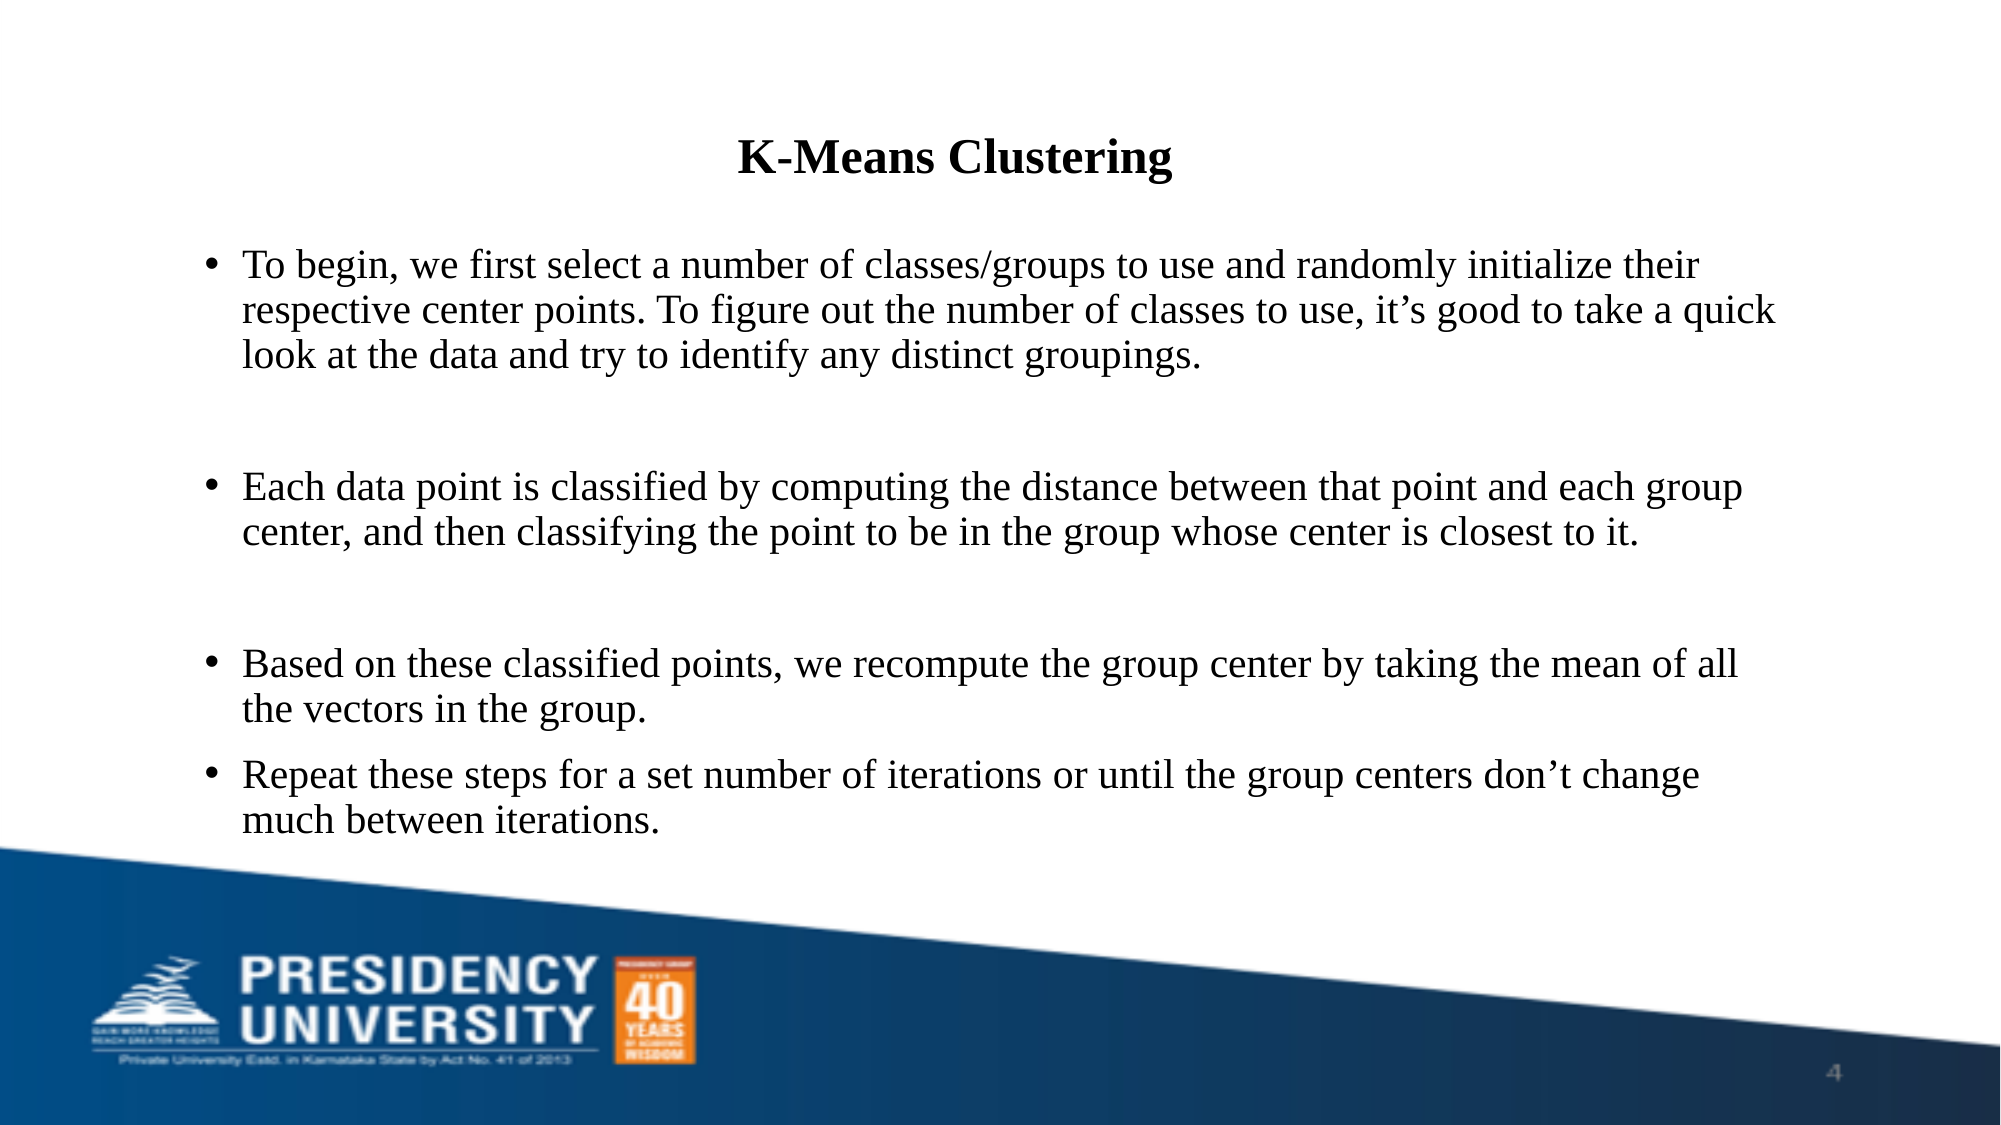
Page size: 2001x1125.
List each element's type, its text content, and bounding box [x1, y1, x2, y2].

title K-Means Clustering [377, 79, 1533, 235]
picture [0, 0, 2001, 1125]
list To begin, we first select a number of classes/groups to use and randomly initialize their respective center points. To figure out the number of classes to use, it’s good to take a quick look at the data and try to identify any distinct groupings. Each data point is classified by computing the distance between that point and each group center, and then classifying the point to be in the group whose center is closest to it. Based on these classified points, we recompute the group center by taking the mean of all the vectors in the group. Repeat these steps for a set number of iterations or until the group centers don’t change much between iterations. [189, 235, 1815, 893]
